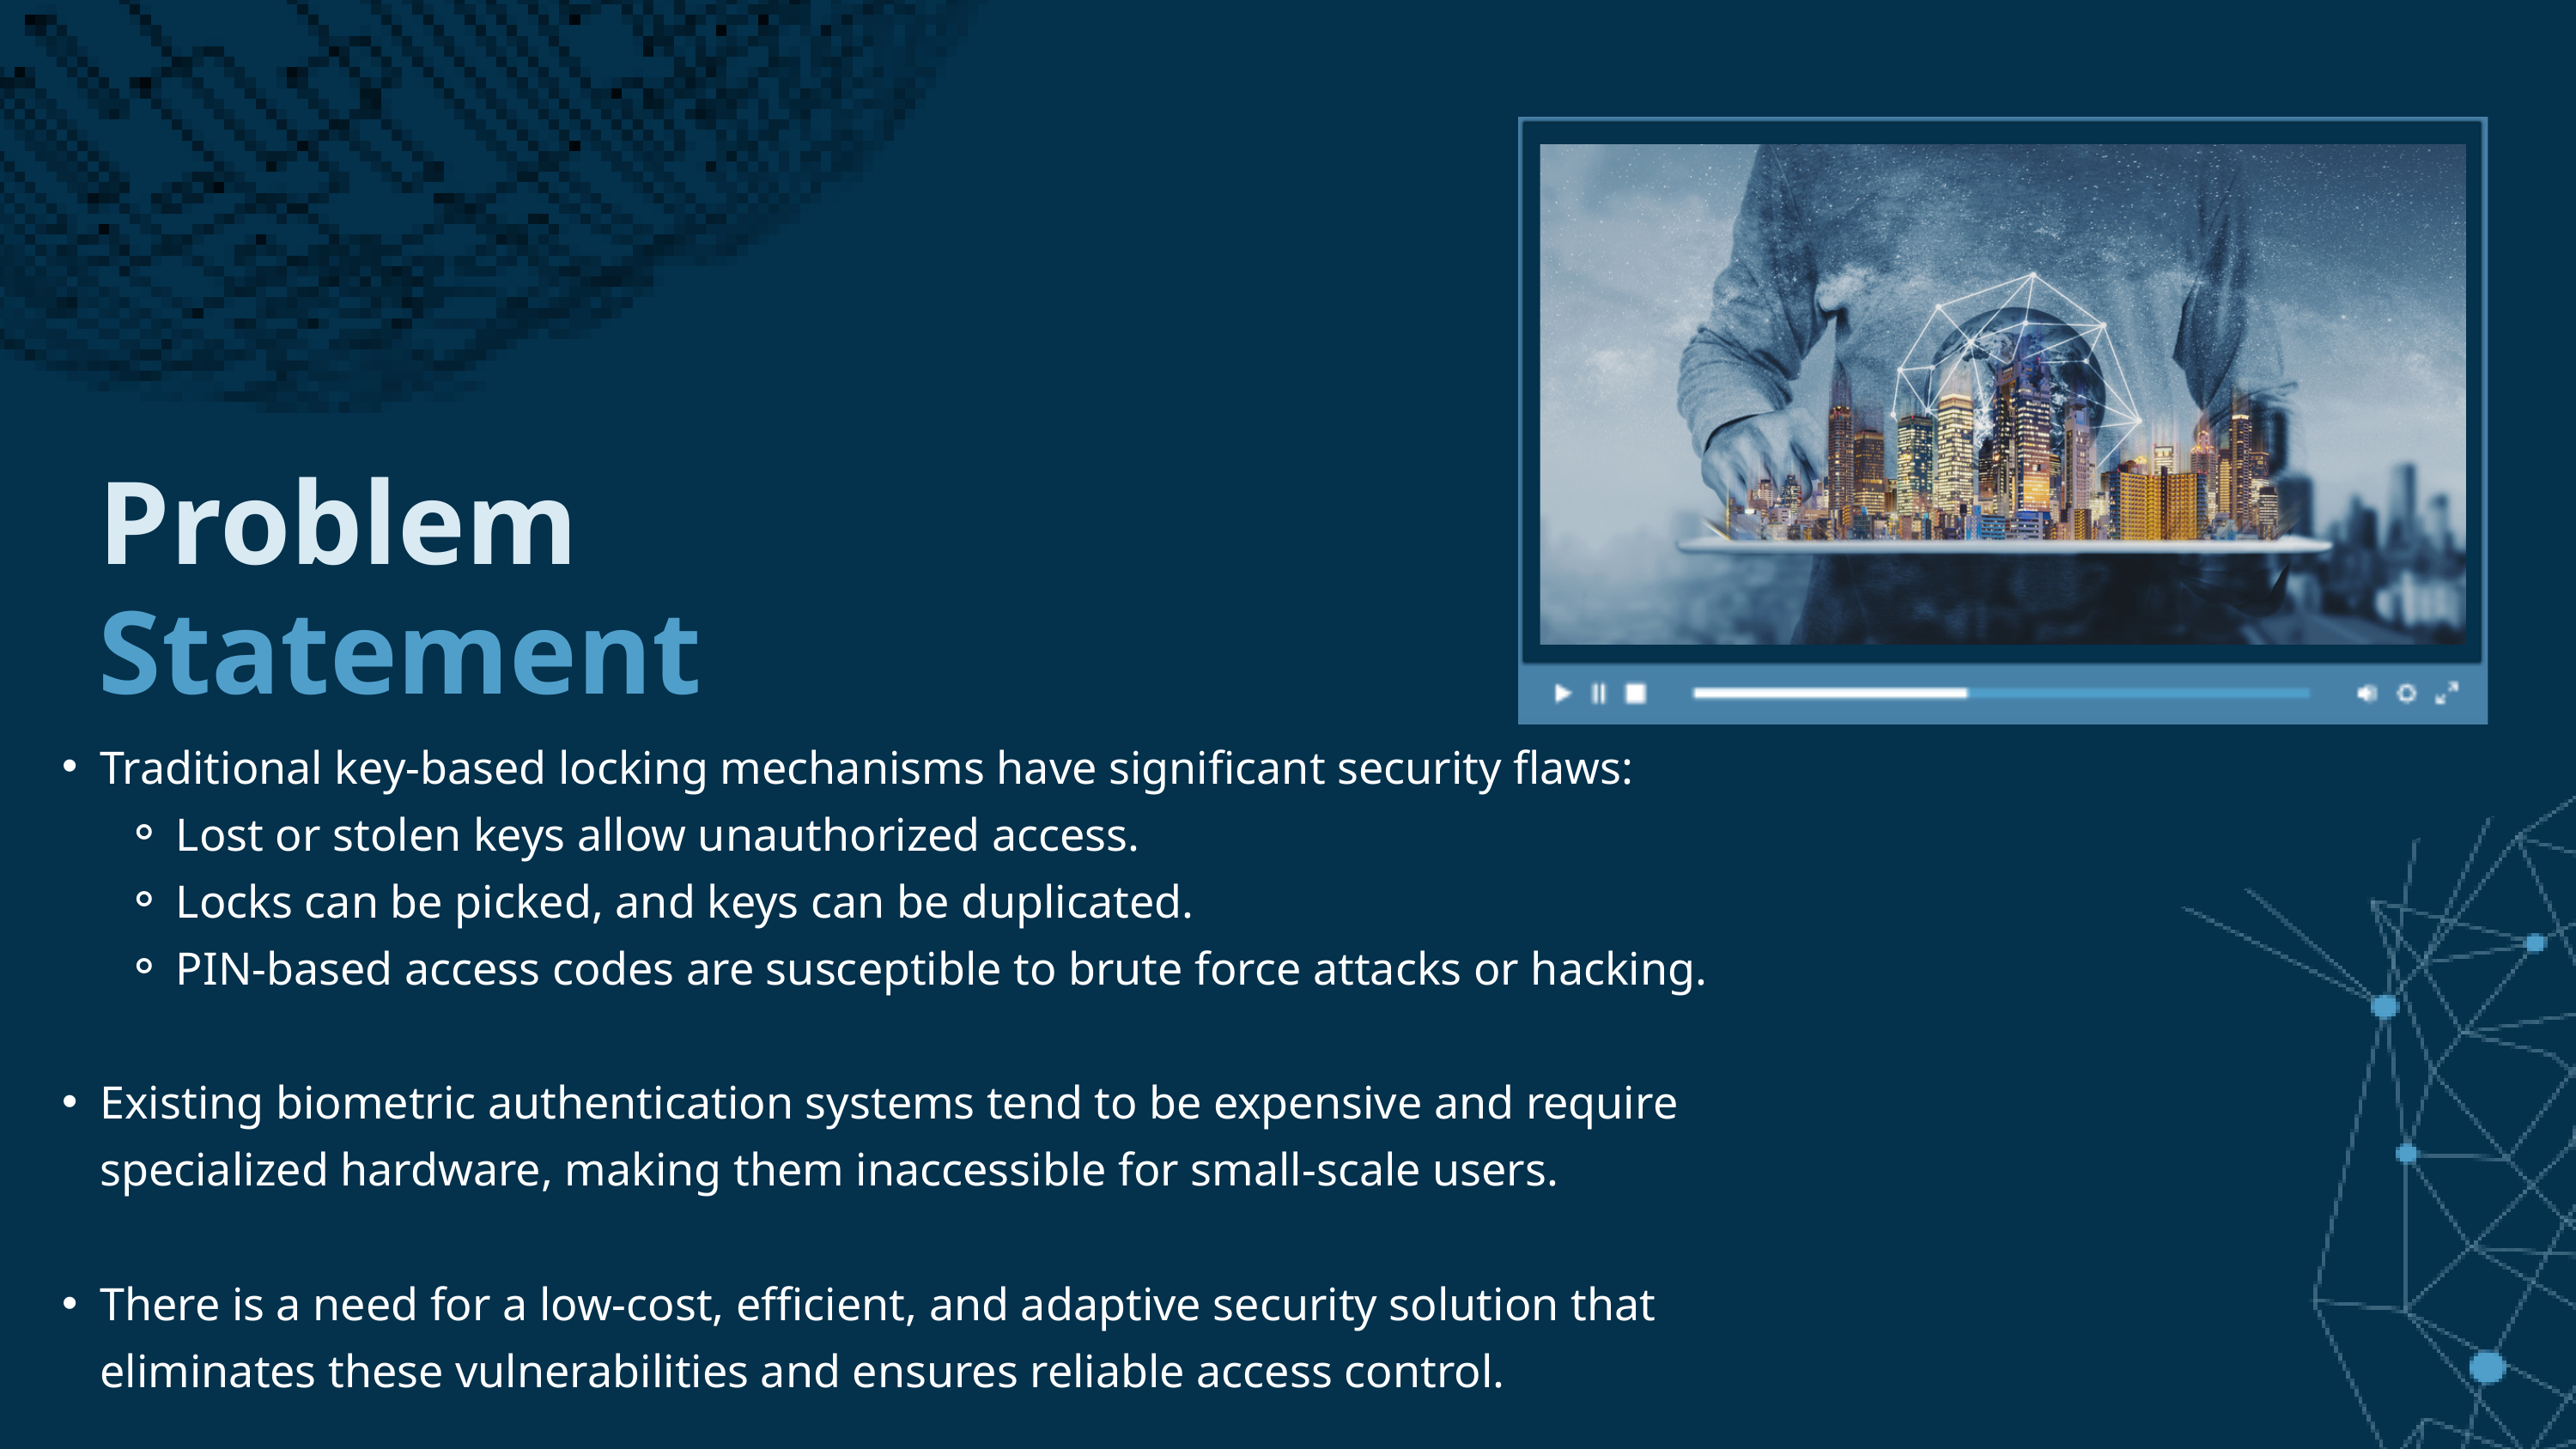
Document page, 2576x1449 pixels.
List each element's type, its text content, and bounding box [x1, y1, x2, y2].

text_box [1754, 791, 2576, 1449]
text_box Problem [98, 427, 588, 587]
text_box Statement [98, 556, 796, 718]
text_box [0, 0, 1062, 413]
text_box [1540, 144, 2467, 646]
text_box [1518, 117, 2488, 724]
text_box Traditional key-based locking mechanisms have significant security flaws: Lost or stolen keys allow unauthorized access. Locks can be picked, and keys can be duplicated. PIN-based access codes are susceptible to brute force attacks or hacking. Existing biometric authentication systems tend to be expensive and require specialized hardware, making them inaccessible for small-scale users. There is a need for a low-cost, efficient, and adaptive security solution that eliminates these vulnerabilities and ensures reliable access control. [23, 725, 1736, 1449]
